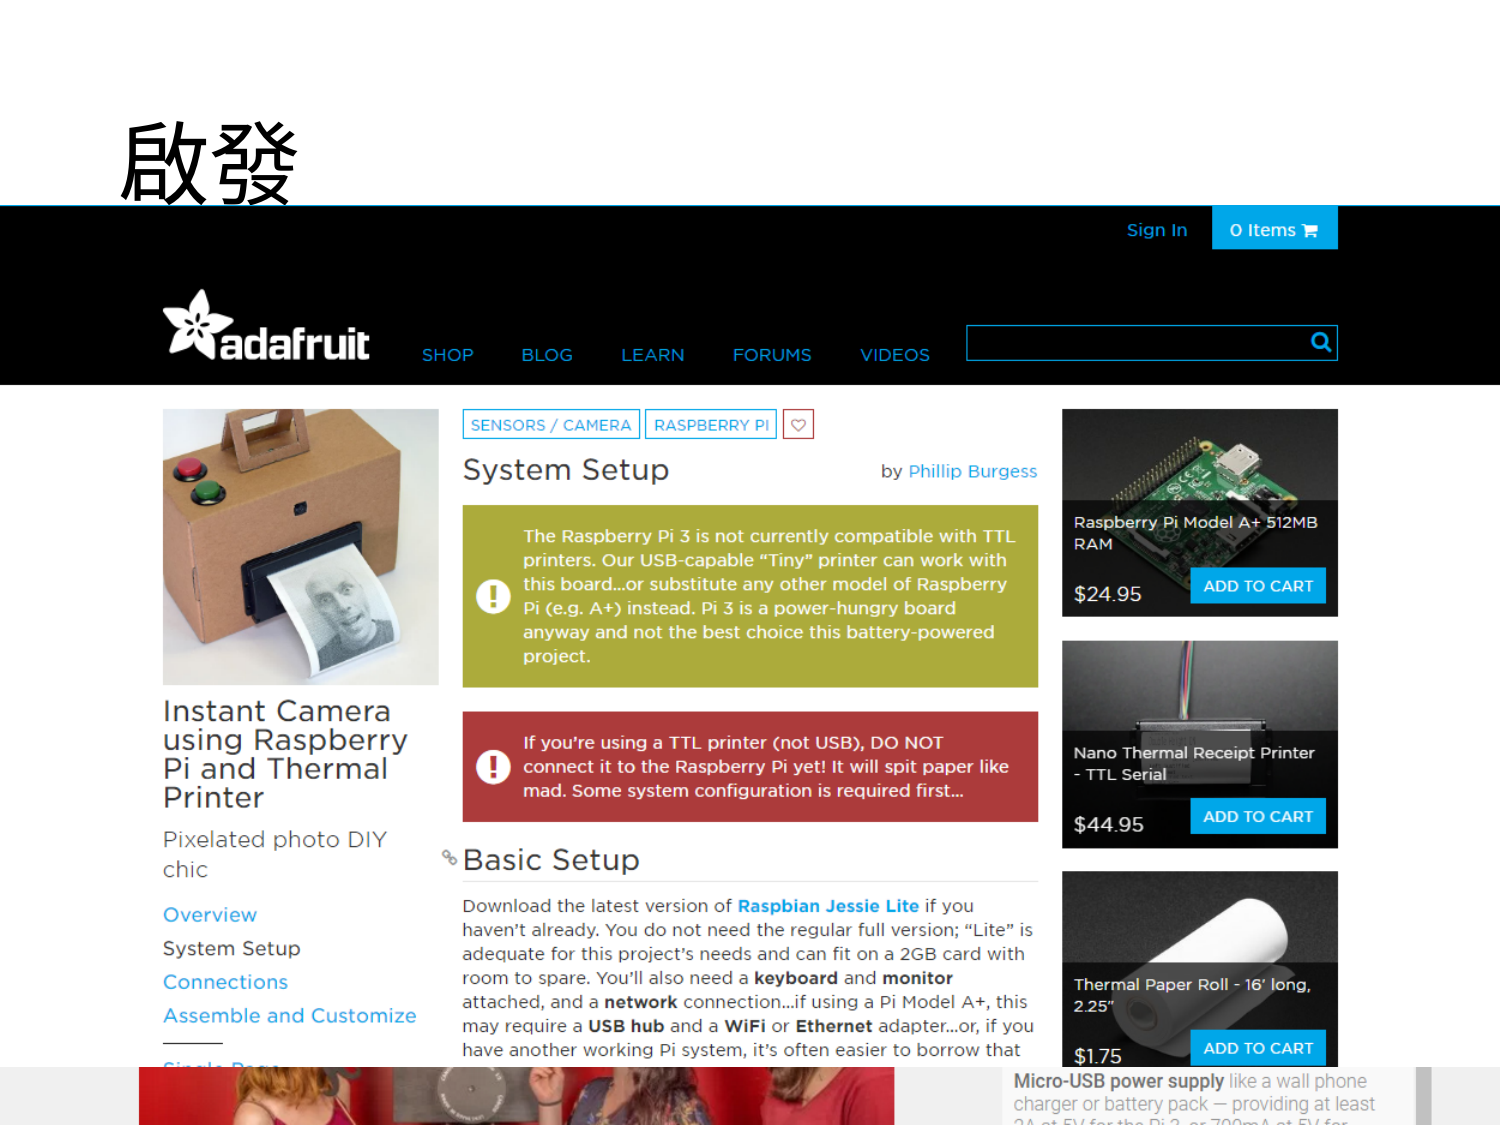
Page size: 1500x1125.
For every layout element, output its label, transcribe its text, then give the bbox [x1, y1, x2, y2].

picture [1231, 225, 1242, 236]
title 啟發 [103, 59, 1397, 205]
picture [1289, 227, 1295, 236]
picture [0, 207, 1500, 1125]
picture [1305, 226, 1317, 237]
picture [1255, 225, 1259, 236]
picture [1261, 227, 1269, 236]
picture [1267, 227, 1286, 235]
